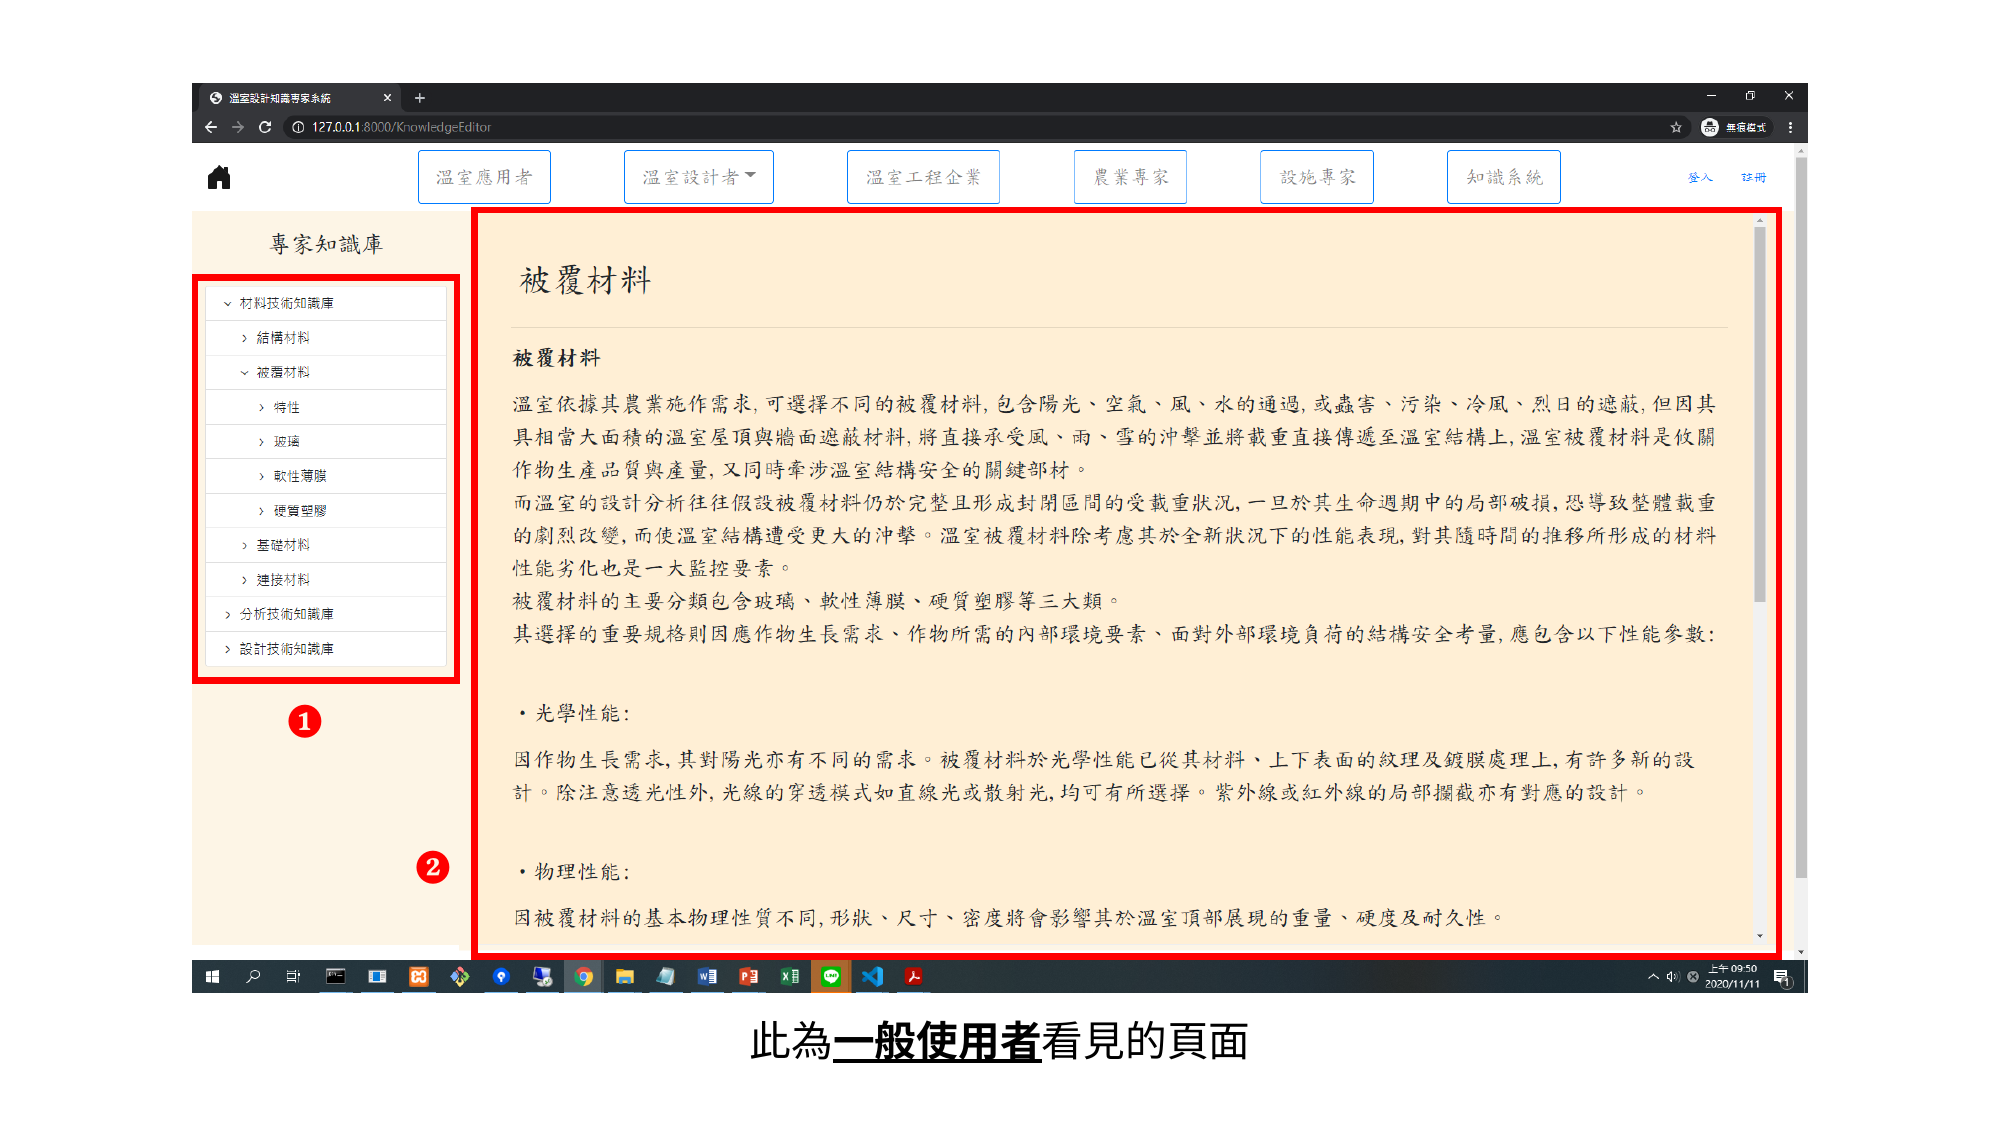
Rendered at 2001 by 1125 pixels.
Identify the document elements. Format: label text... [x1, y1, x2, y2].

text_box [192, 83, 1808, 993]
text_box 此為一般使用者看見的頁面 [0, 1007, 2000, 1072]
